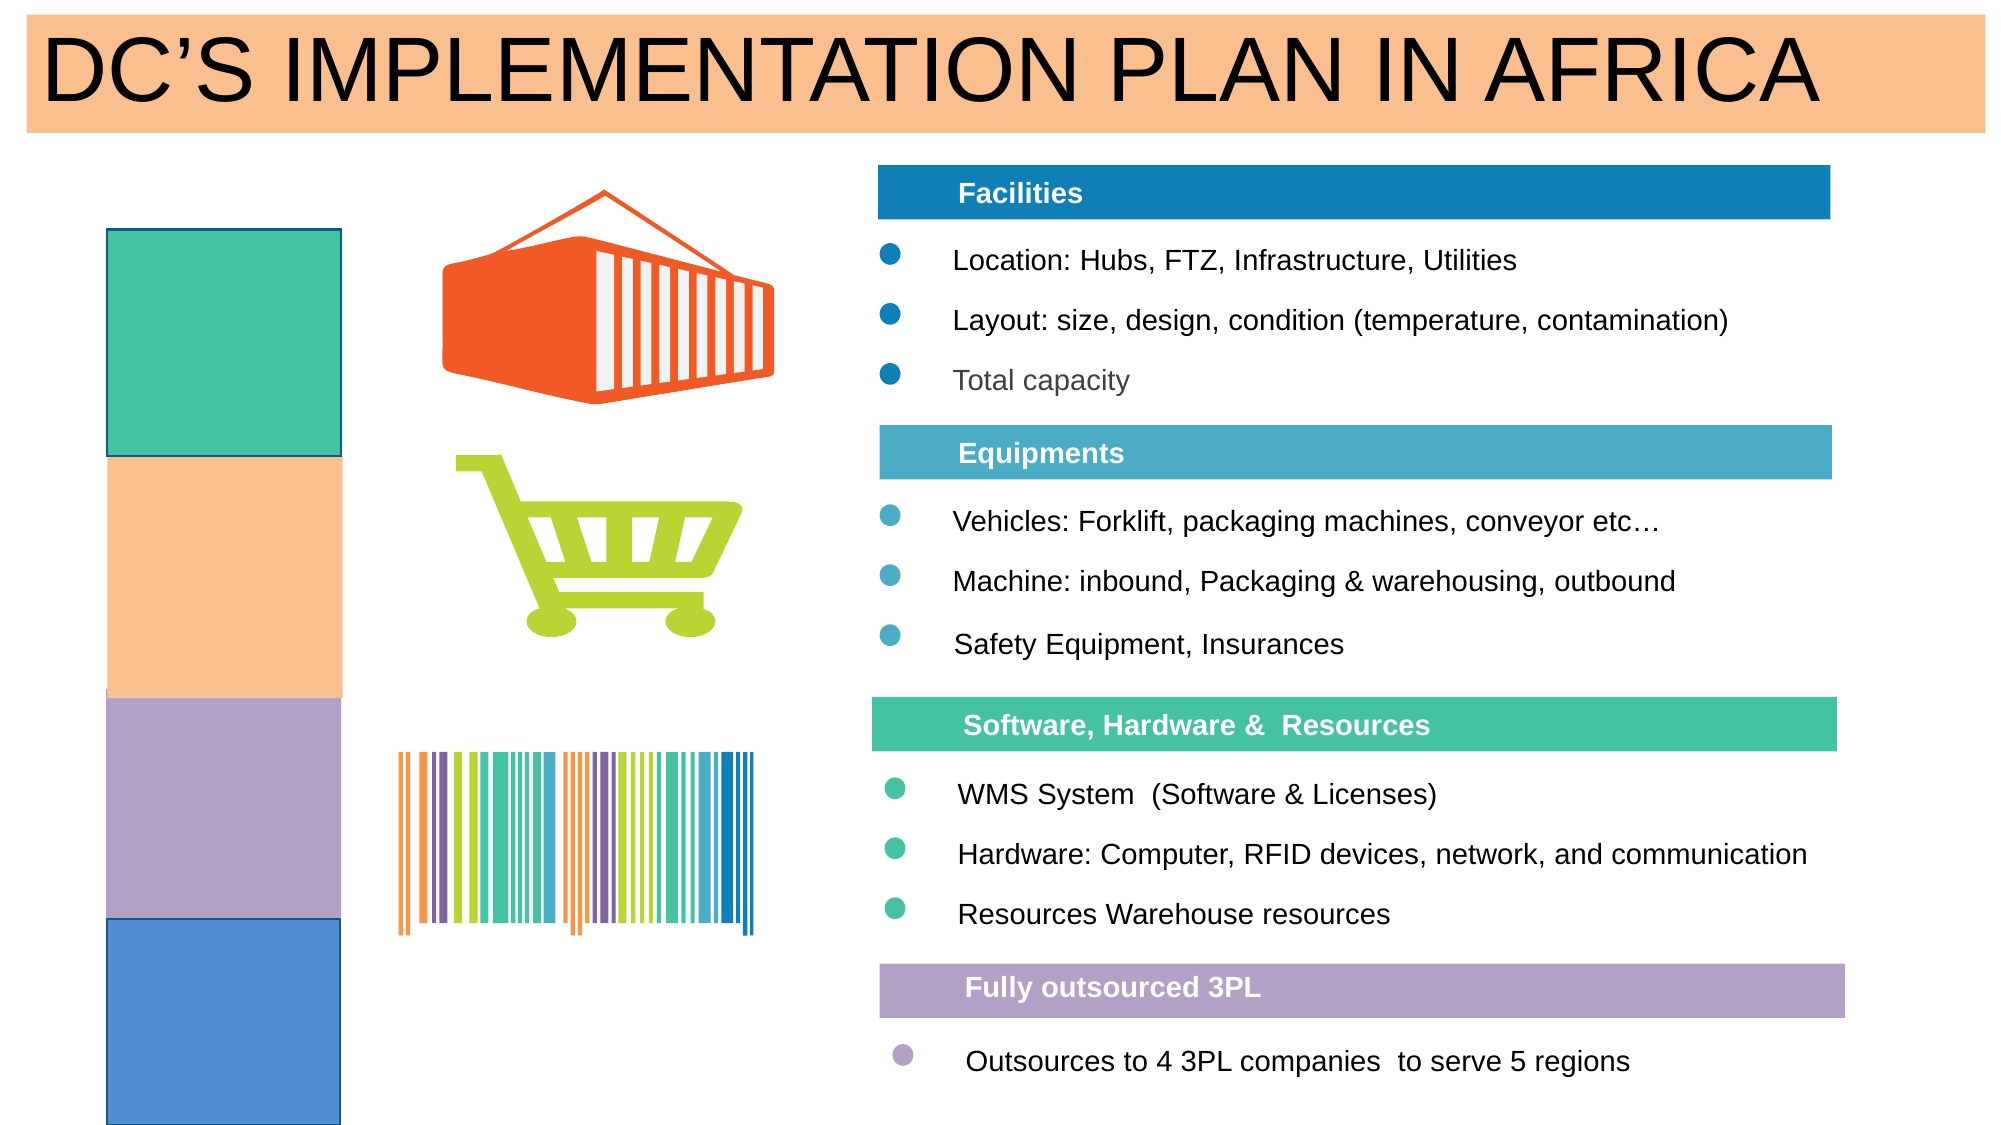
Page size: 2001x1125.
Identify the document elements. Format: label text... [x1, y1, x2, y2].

text_box [871, 696, 1837, 752]
text_box [879, 425, 1832, 480]
text_box Safety Equipment, Insurances [939, 617, 1773, 668]
text_box [107, 919, 340, 1125]
text_box Vehicles: Forklift, packaging machines, conveyor etc… [937, 494, 1772, 545]
text_box Software, Hardware & Resources [948, 701, 1601, 746]
text_box [879, 504, 901, 527]
text_box [879, 564, 901, 587]
text_box [892, 1044, 914, 1066]
text_box [878, 165, 1831, 220]
text_box WMS System (Software & Licenses) [942, 767, 1777, 818]
text_box [884, 897, 906, 920]
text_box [398, 751, 754, 936]
text_box DC’S IMPLEMENTATION PLAN IN AFRICA [26, 14, 1986, 133]
text_box Location: Hubs, FTZ, Infrastructure, Utilities [937, 233, 1772, 284]
text_box Hardware: Computer, RFID devices, network, and communication [942, 827, 1845, 878]
text_box Total capacity [937, 353, 1772, 404]
text_box Resources Warehouse resources [942, 887, 1777, 938]
text_box [884, 777, 906, 800]
text_box Machine: inbound, Packaging & warehousing, outbound [937, 554, 1772, 605]
text_box [879, 624, 901, 647]
text_box [107, 229, 342, 457]
text_box Outsources to 4 3PL companies to serve 5 regions [950, 1034, 1785, 1085]
text_box Fully outsourced 3PL [949, 963, 1603, 1008]
text_box [107, 456, 343, 699]
text_box Facilities [943, 170, 1425, 214]
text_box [442, 189, 774, 405]
text_box [879, 363, 901, 385]
text_box Layout: size, design, condition (temperature, contamination) [937, 293, 1772, 344]
text_box [879, 303, 901, 325]
text_box [879, 243, 901, 265]
text_box [106, 688, 342, 919]
text_box [879, 963, 1845, 1018]
text_box [884, 837, 906, 860]
text_box Equipments [943, 430, 1425, 474]
text_box [455, 454, 743, 638]
